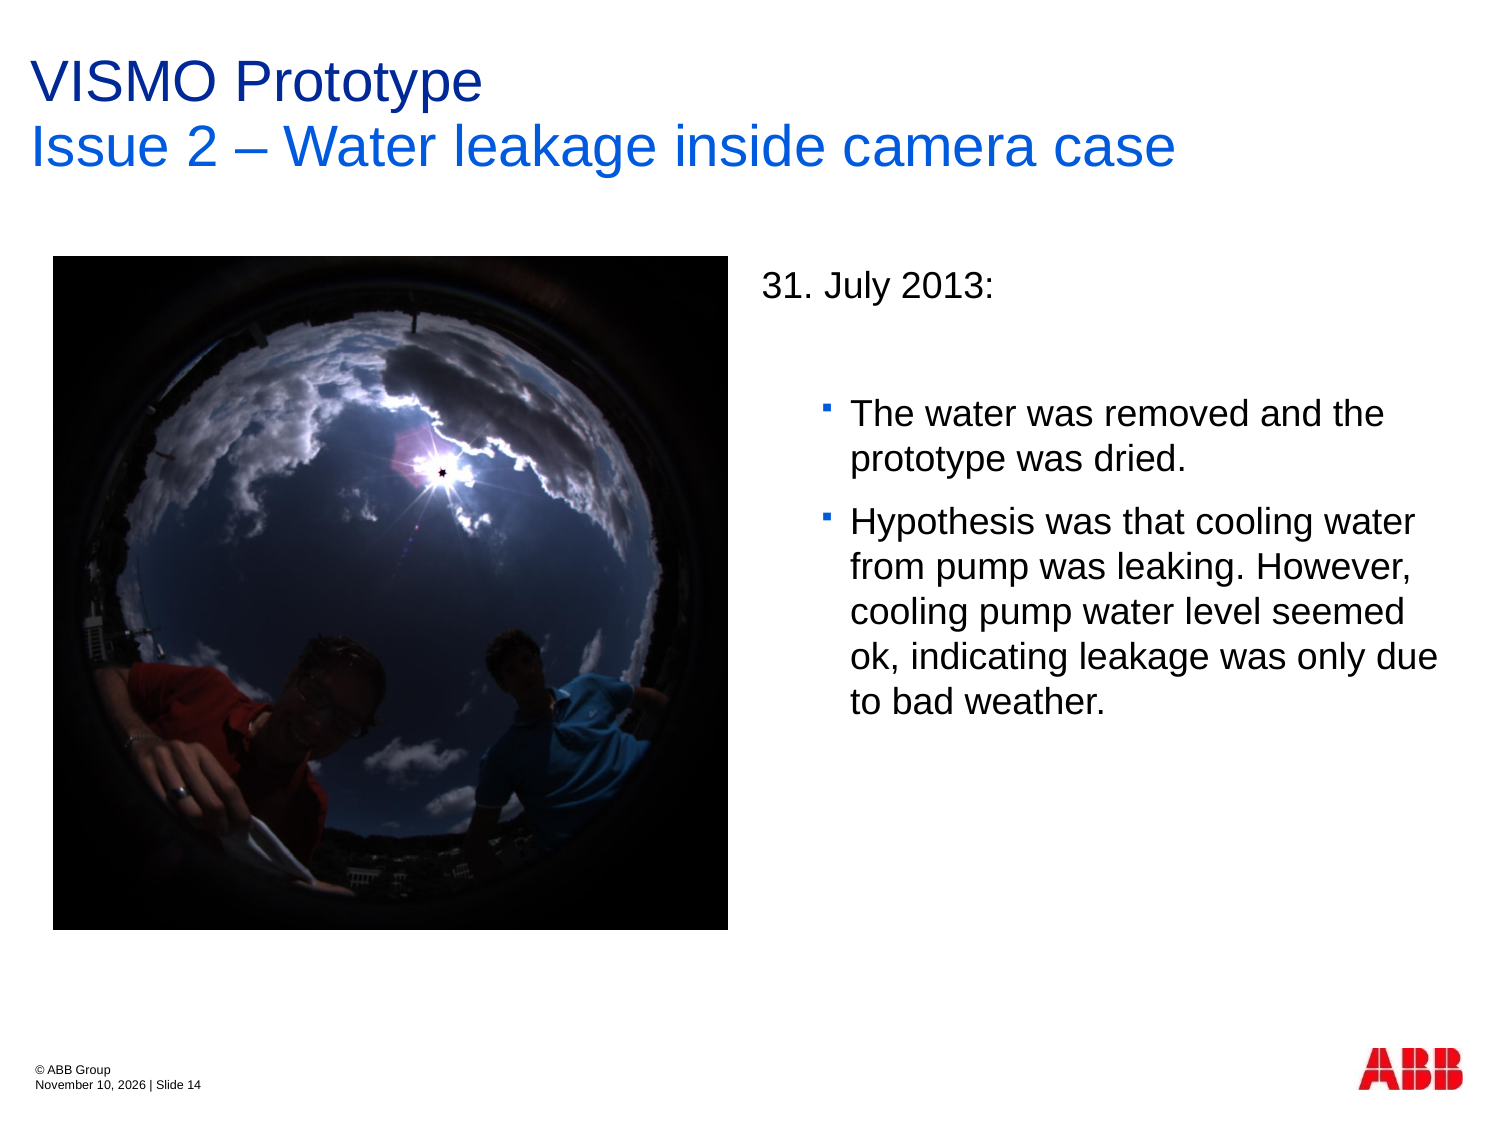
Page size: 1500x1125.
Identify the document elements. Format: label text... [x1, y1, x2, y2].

list 31. July 2013: The water was removed and the prototype was dried. Hypothesis was that cooling water from pump was leaking. However, cooling pump water level seemed ok, indicating leakage was only due to bad weather. [761, 261, 1465, 1018]
title VISMO Prototype [0, 0, 1465, 108]
picture [53, 256, 728, 930]
picture [1352, 1048, 1463, 1090]
list Issue 2 – Water leakage inside camera case [0, 108, 1500, 185]
